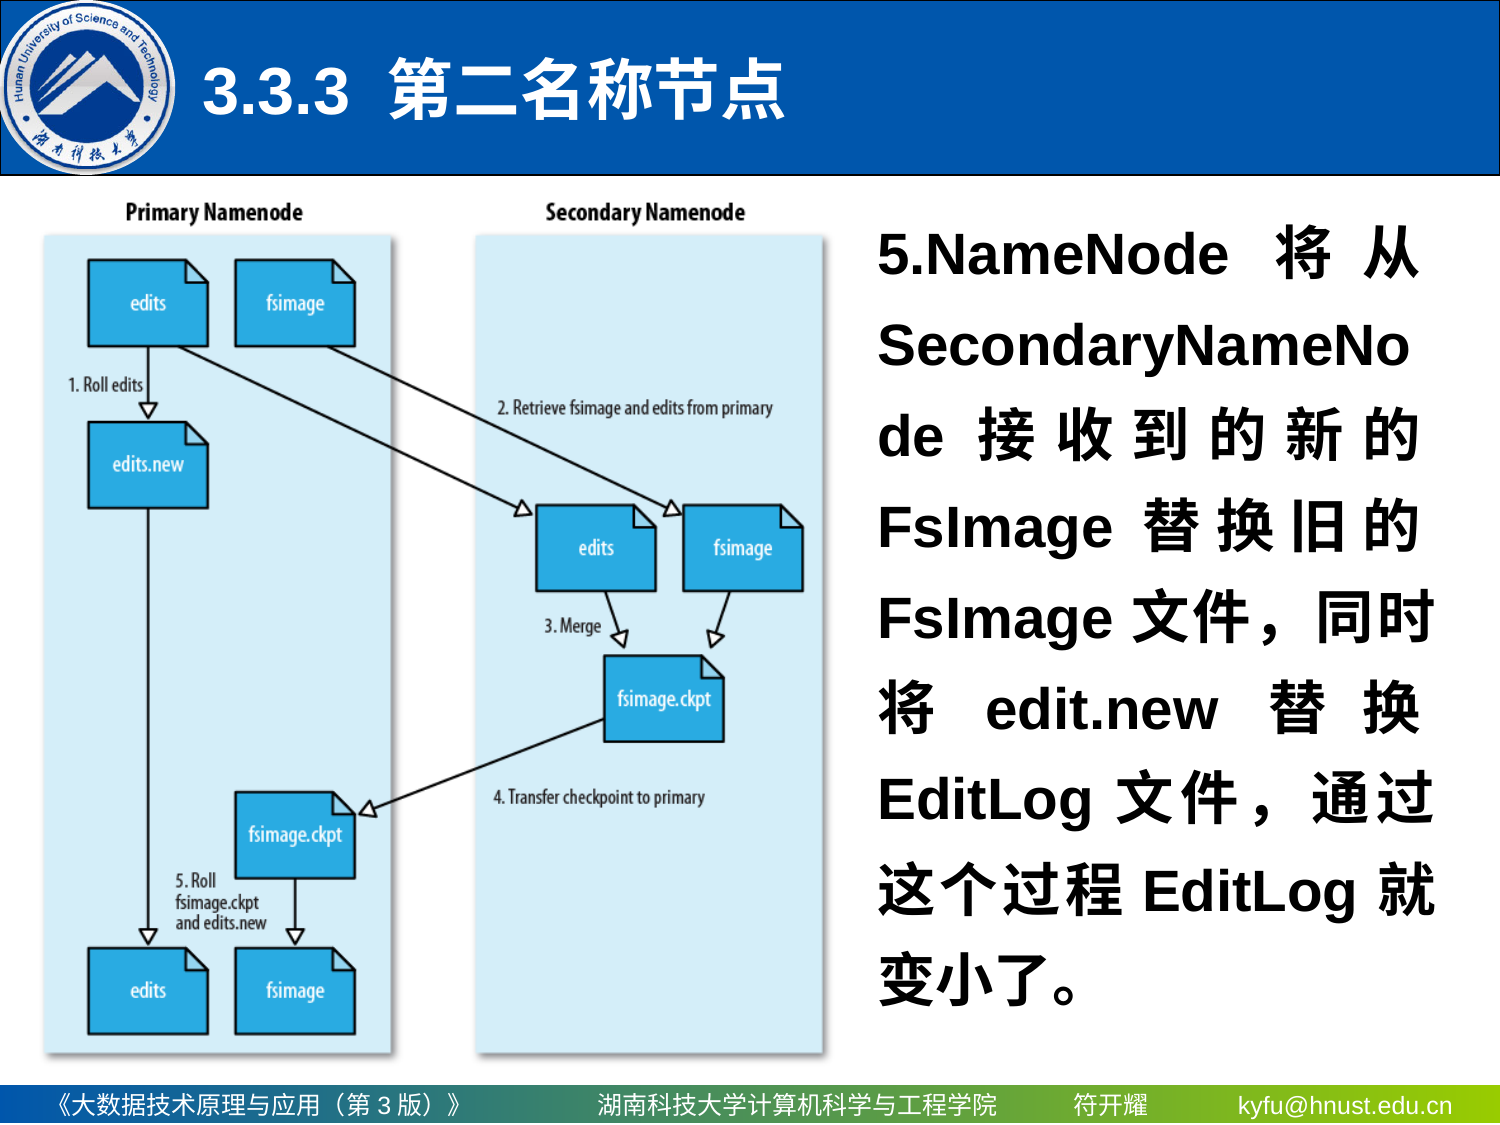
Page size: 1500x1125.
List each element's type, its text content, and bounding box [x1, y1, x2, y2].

title 3.3.3 第二名称节点 [187, 12, 1500, 163]
picture [0, 0, 176, 175]
text_box 5.NameNode将从SecondaryNameNode接收到的新的FsImage替换旧的FsImage文件，同时将edit.new替换EditLog文件，通过这个过程EditLog就变小了。 [862, 187, 1450, 1021]
picture [37, 199, 838, 1069]
